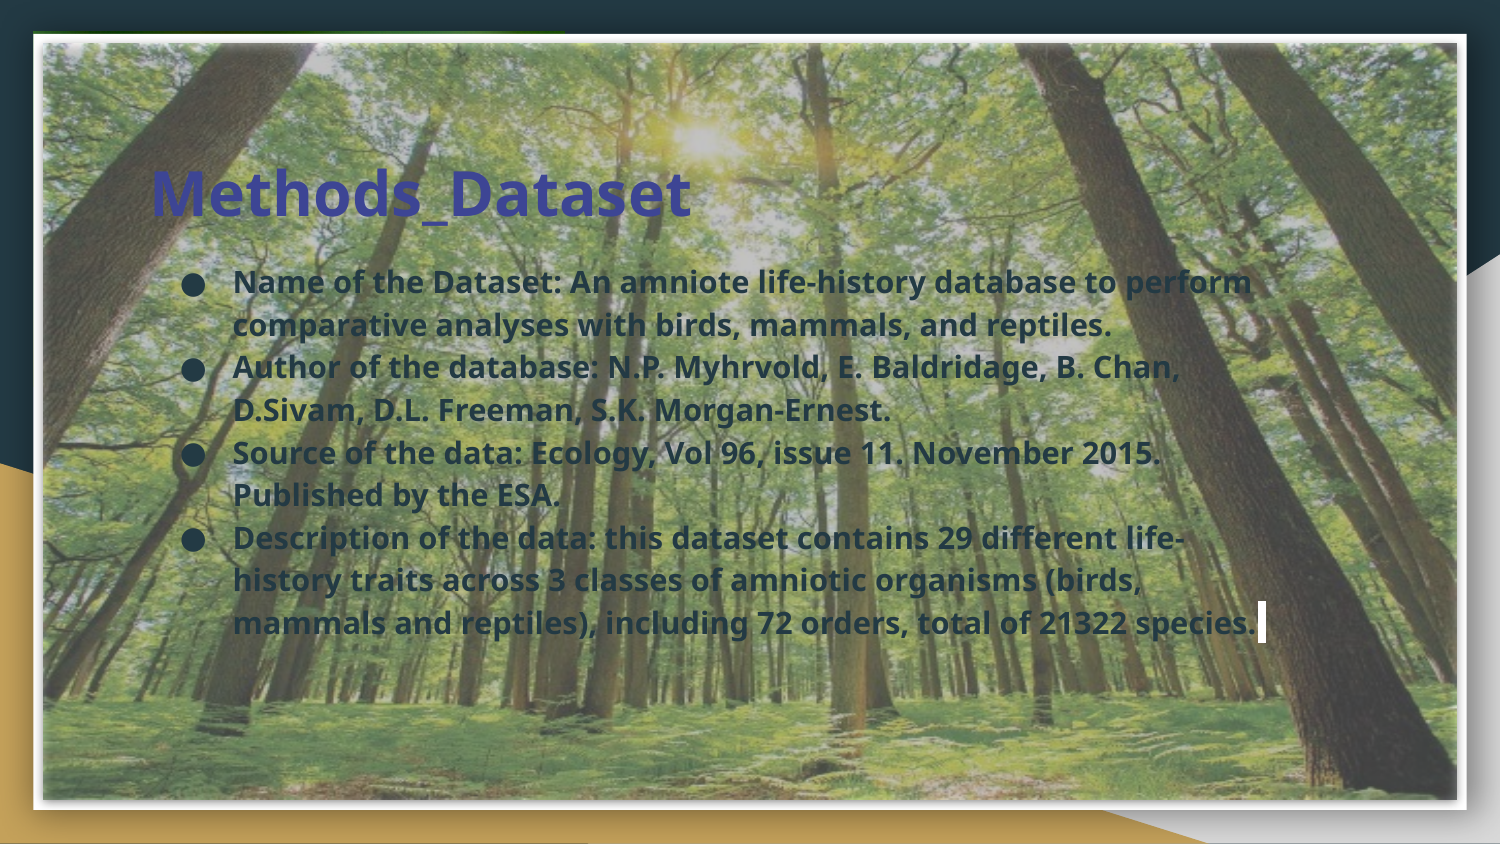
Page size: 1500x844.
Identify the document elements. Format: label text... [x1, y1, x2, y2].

list Name of the Dataset: An amniote life-history database to perform comparative analyses with birds, mammals, and reptiles. Author of the database: N.P. Myhrvold, E. Baldridage, B. Chan, D.Sivam, D.L. Freeman, S.K. Morgan-Ernest. Source of the data: Ecology, Vol 96, issue 11. November 2015. Published by the ESA. Description of the data: this dataset contains 29 different life-history traits across 3 classes of amniotic organisms (birds, mammals and reptiles), including 72 orders, total of 21322 species. [143, 242, 1297, 660]
title Methods_Dataset [134, 138, 1366, 296]
